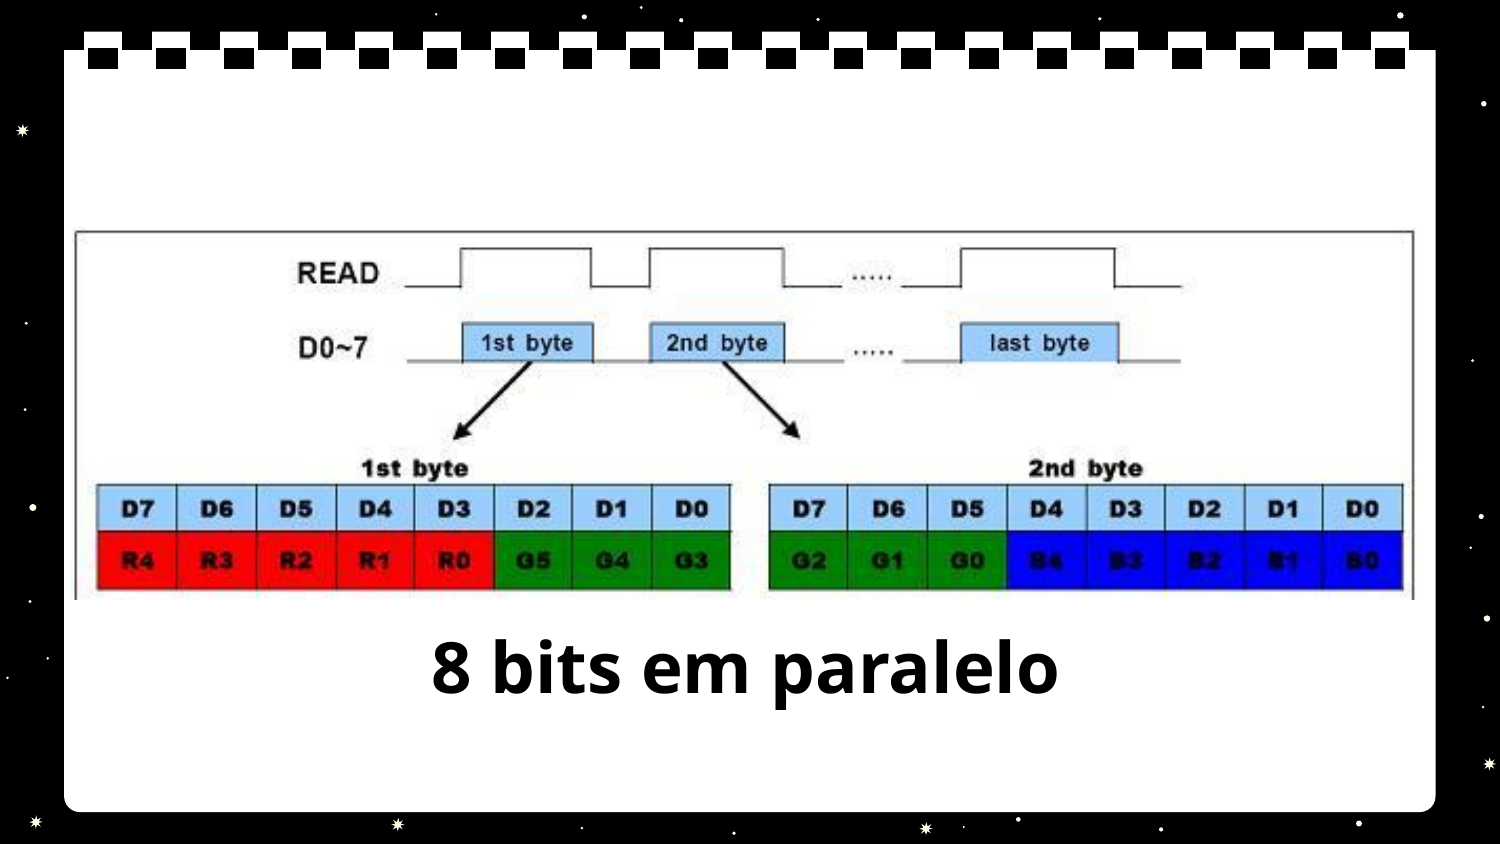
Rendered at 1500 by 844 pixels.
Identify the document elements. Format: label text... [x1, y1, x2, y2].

picture [70, 227, 1422, 601]
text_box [55, 30, 1439, 69]
title 8 bits em paralelo [79, 609, 1413, 746]
